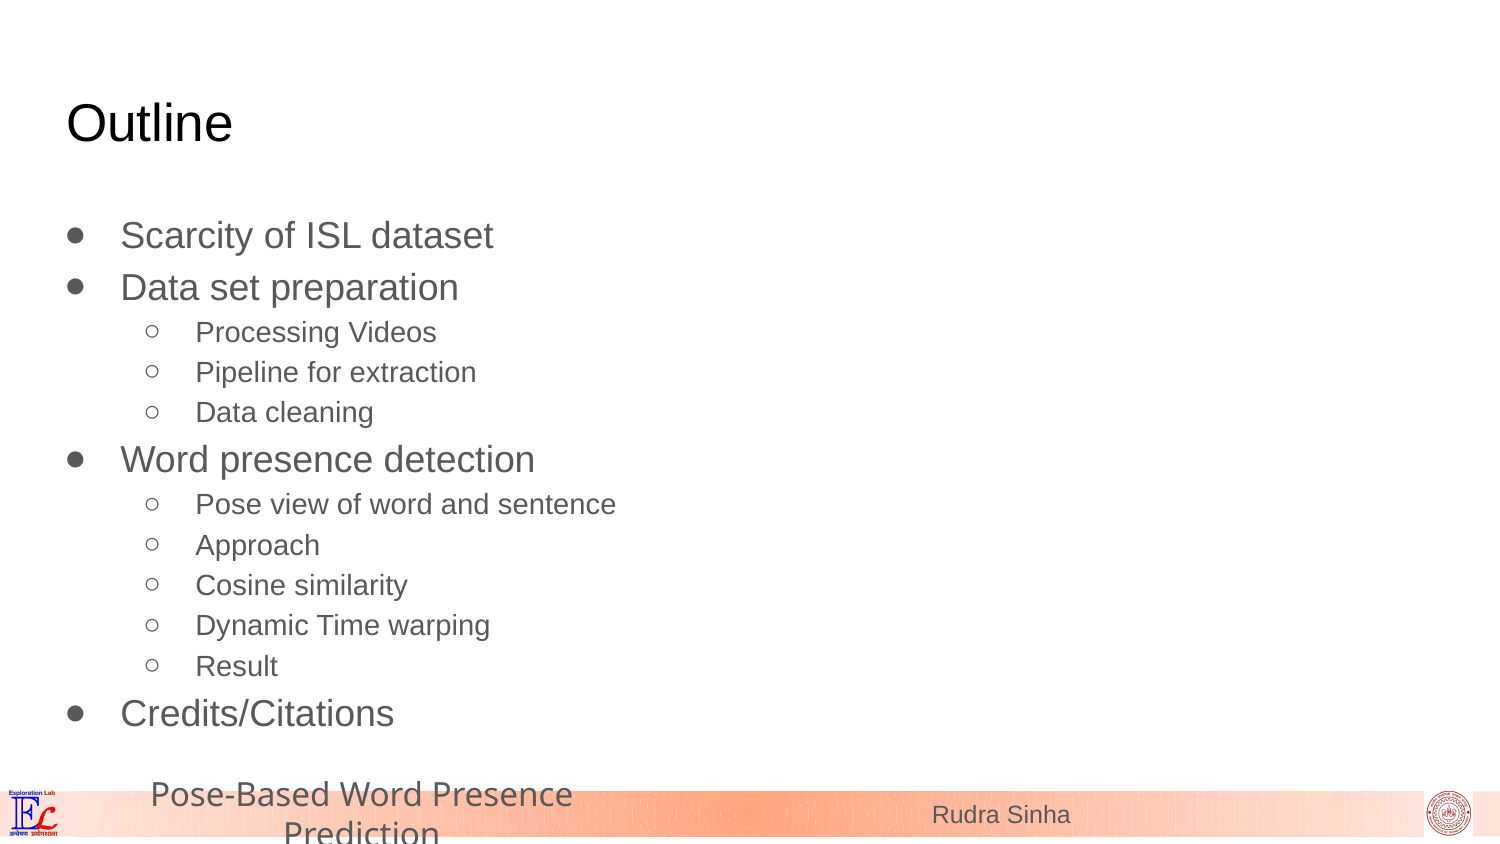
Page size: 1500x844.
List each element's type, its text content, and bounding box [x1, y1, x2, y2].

picture [0, 787, 66, 840]
picture [1424, 790, 1473, 837]
title Outline [51, 72, 1449, 167]
list Scarcity of ISL dataset Data set preparation Processing Videos Pipeline for extraction Data cleaning Word presence detection Pose view of word and sentence Approach Cosine similarity Dynamic Time warping Result Credits/Citations [30, 189, 1449, 783]
